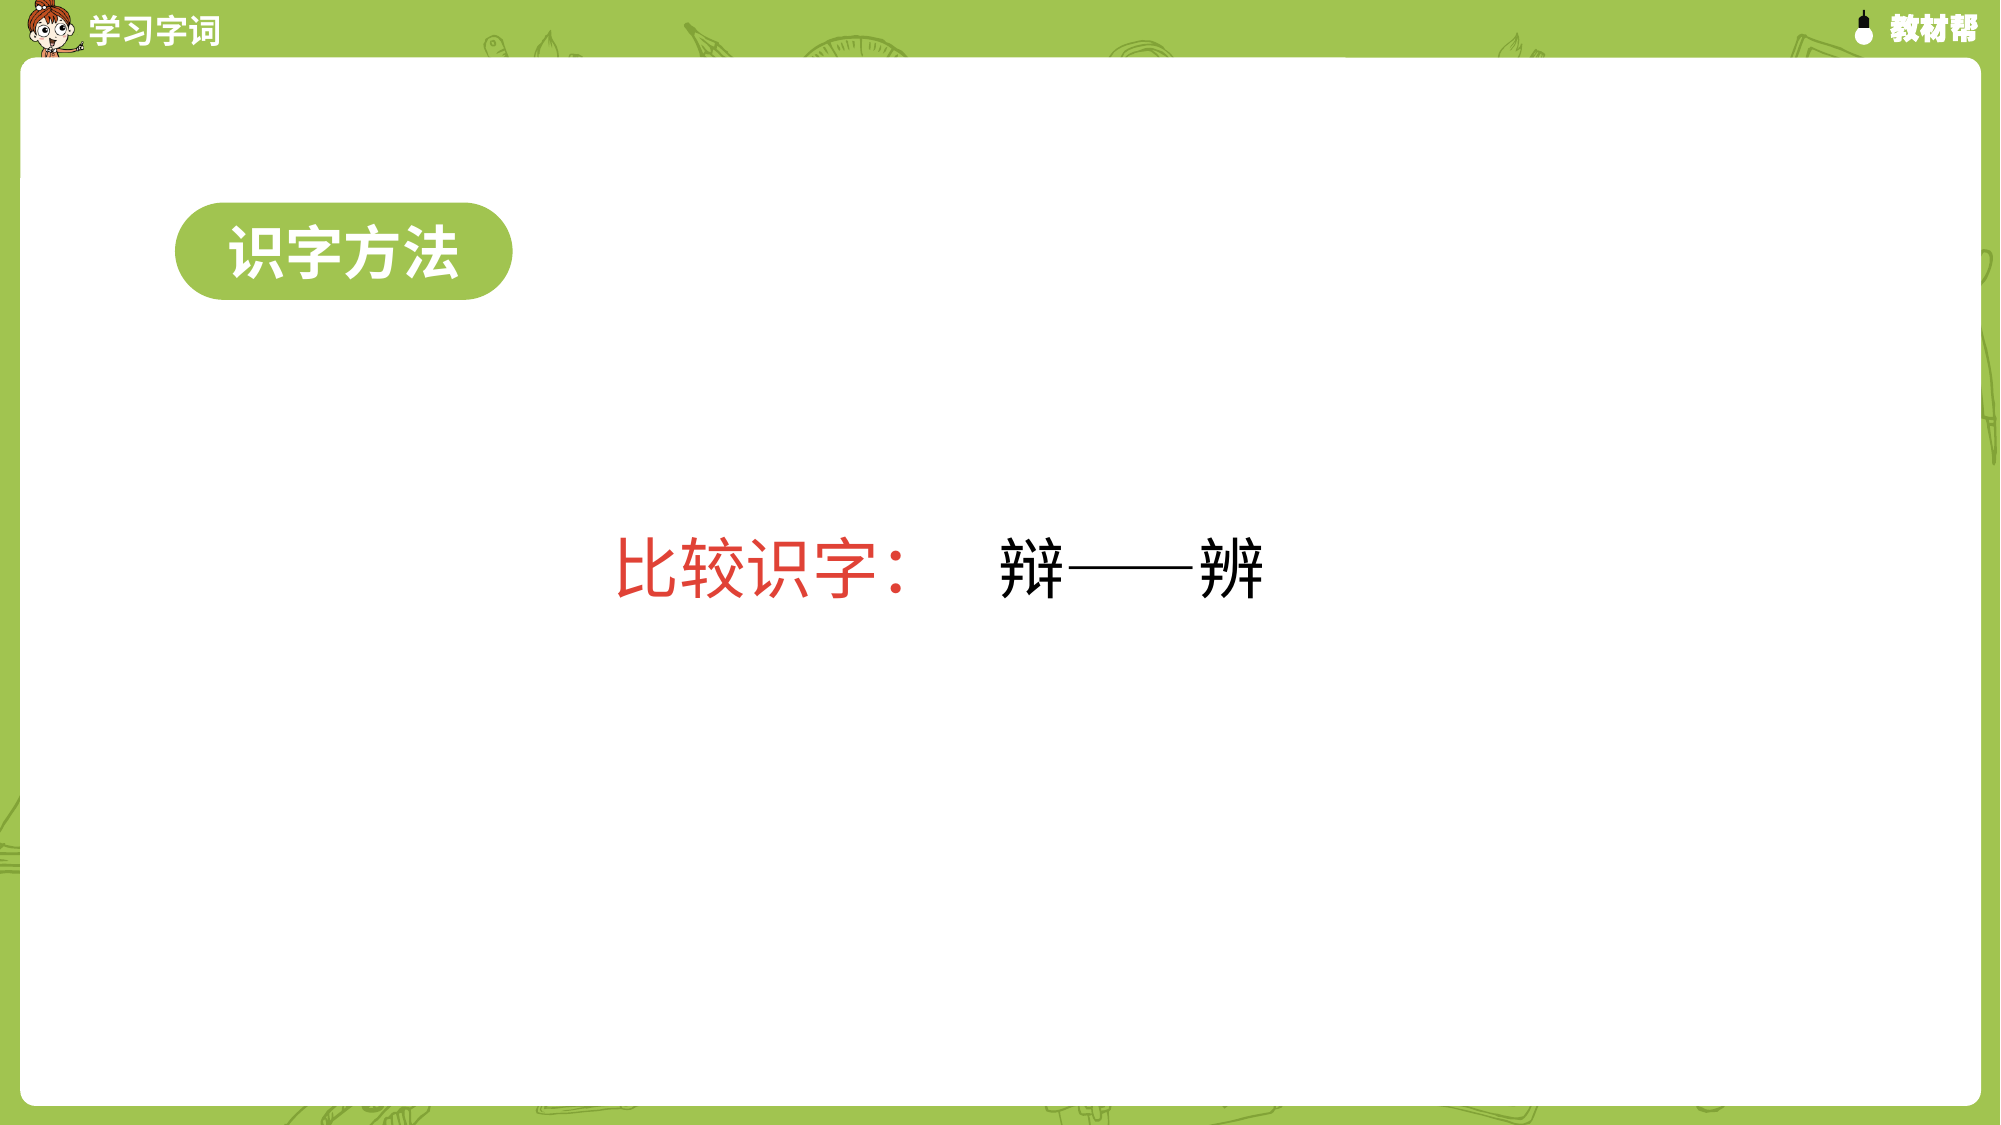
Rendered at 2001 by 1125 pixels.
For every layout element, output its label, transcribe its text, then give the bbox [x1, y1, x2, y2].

text_box 比较识字： [597, 519, 934, 615]
text_box 辩——辨 [983, 519, 1586, 615]
picture [23, 0, 84, 63]
text_box 识字方法 [174, 202, 513, 300]
